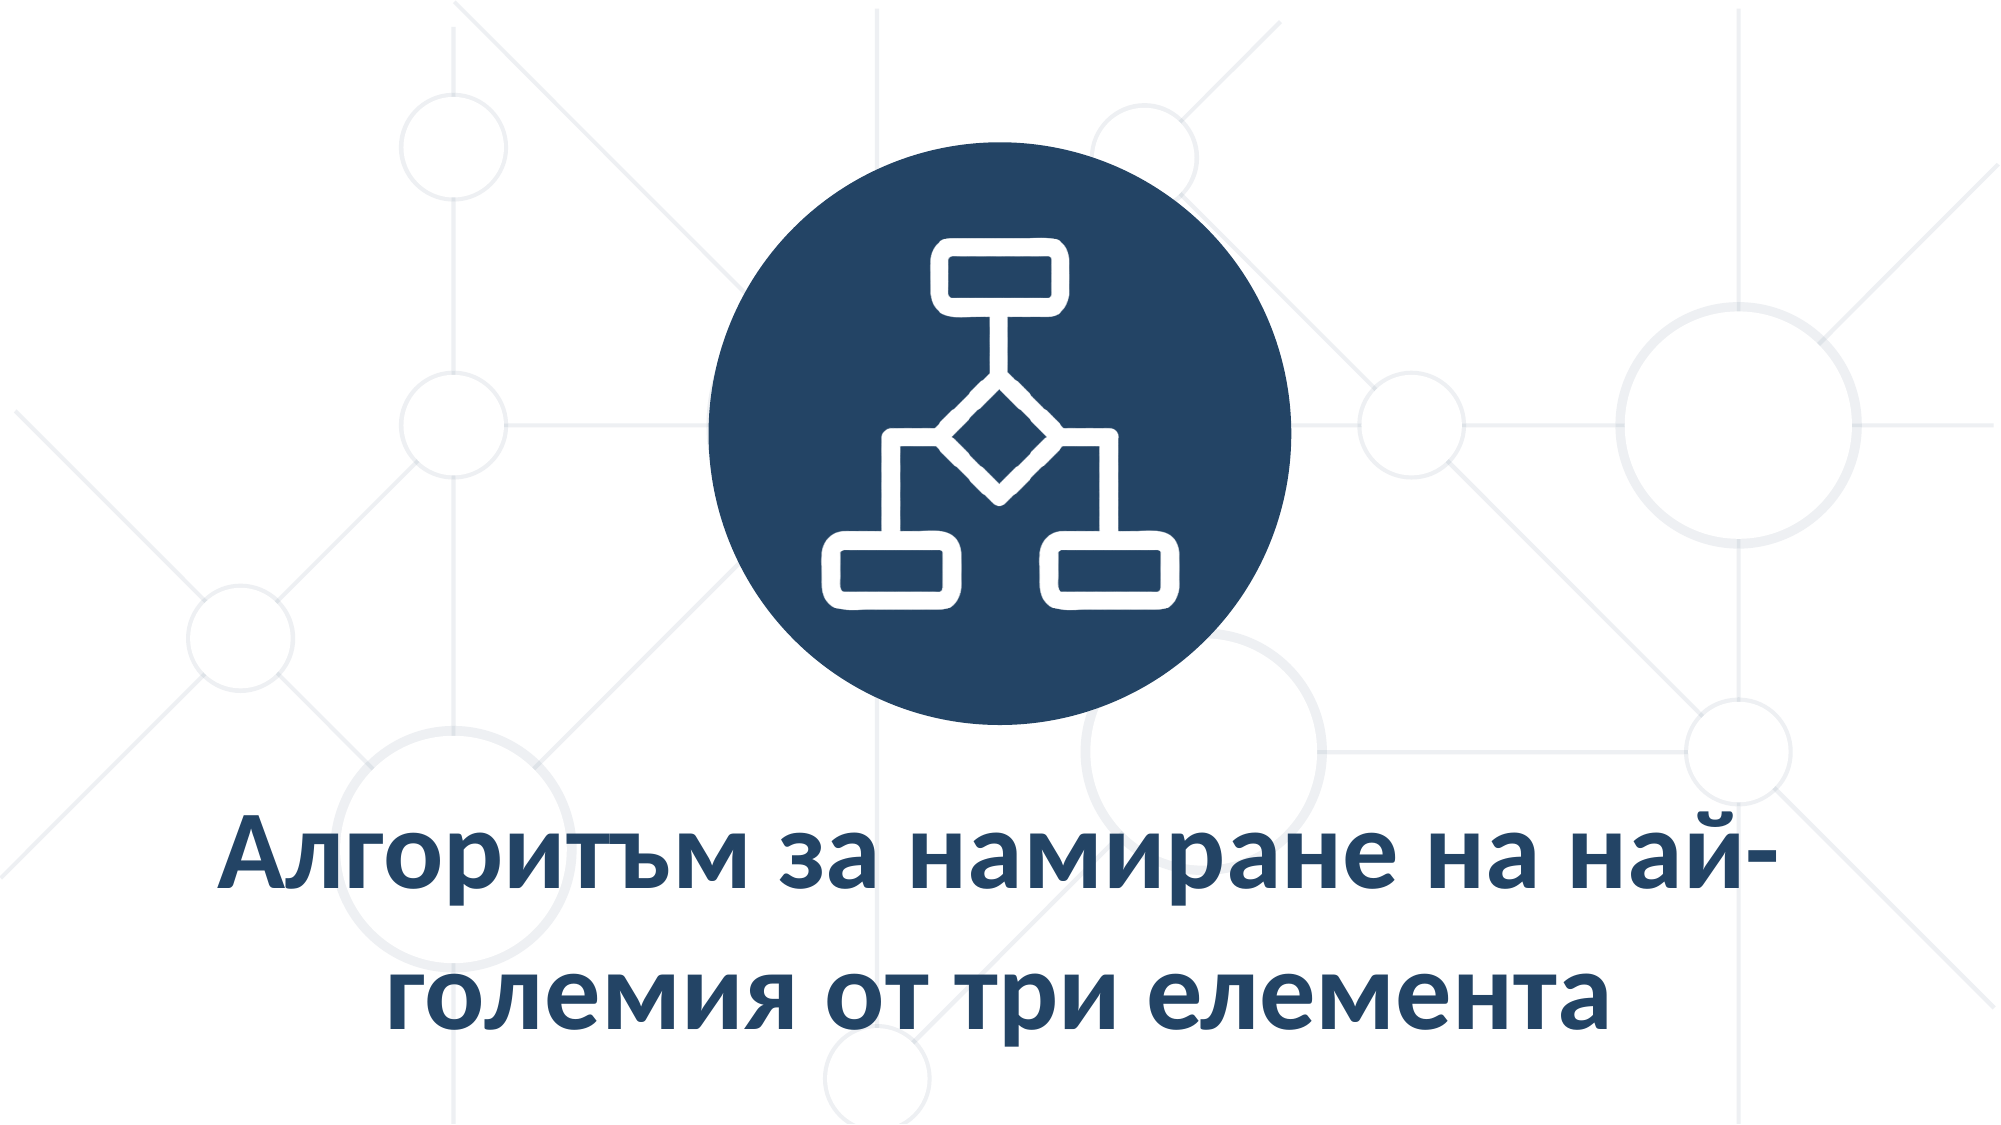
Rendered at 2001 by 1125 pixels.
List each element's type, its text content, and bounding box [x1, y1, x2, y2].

picture [758, 181, 1242, 665]
list Алгоритъм за намиране на най-голeмия от три елемента [0, 771, 2000, 1050]
